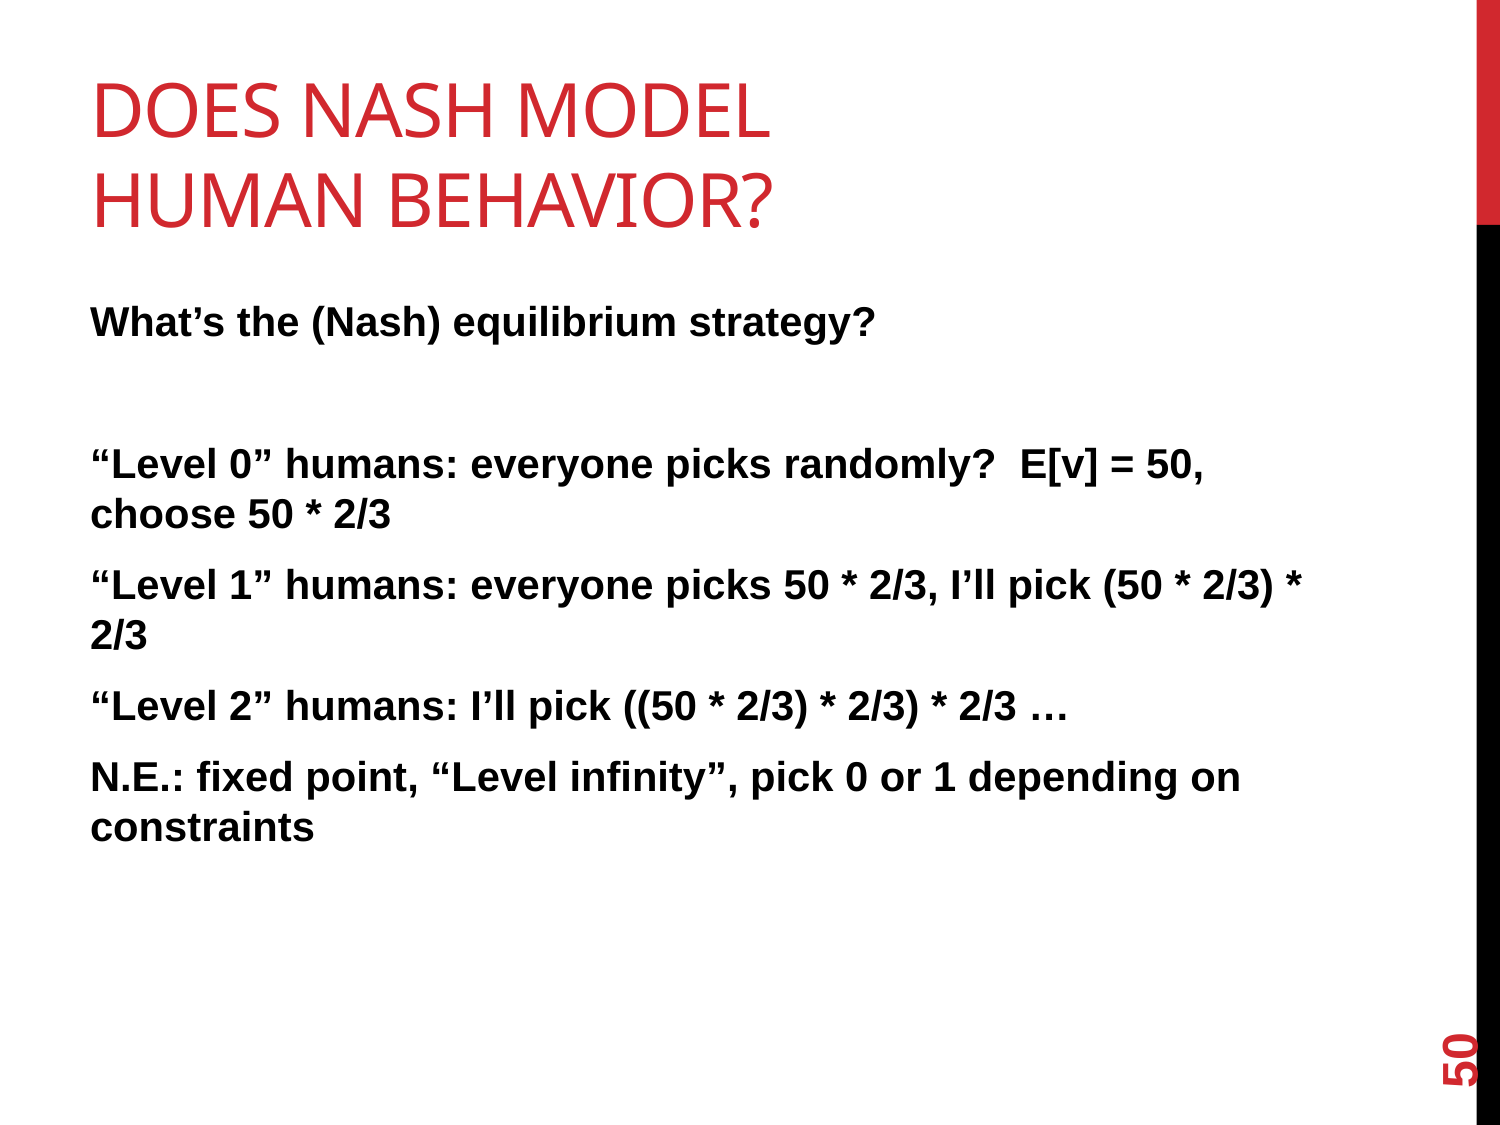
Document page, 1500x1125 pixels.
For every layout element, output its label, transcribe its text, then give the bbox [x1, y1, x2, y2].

slide_number 50 [1427, 887, 1488, 1104]
list What’s the (Nash) equilibrium strategy? “Level 0” humans: everyone picks randomly? E[v] = 50, choose 50 * 2/3 “Level 1” humans: everyone picks 50 * 2/3, I’ll pick (50 * 2/3) * 2/3 “Level 2” humans: I’ll pick ((50 * 2/3) * 2/3) * 2/3 … N.E.: fixed point, “Level infinity”, pick 0 or 1 depending on constraints [75, 287, 1325, 1005]
title Does Nash Model Human Behavior? [75, 25, 1025, 250]
